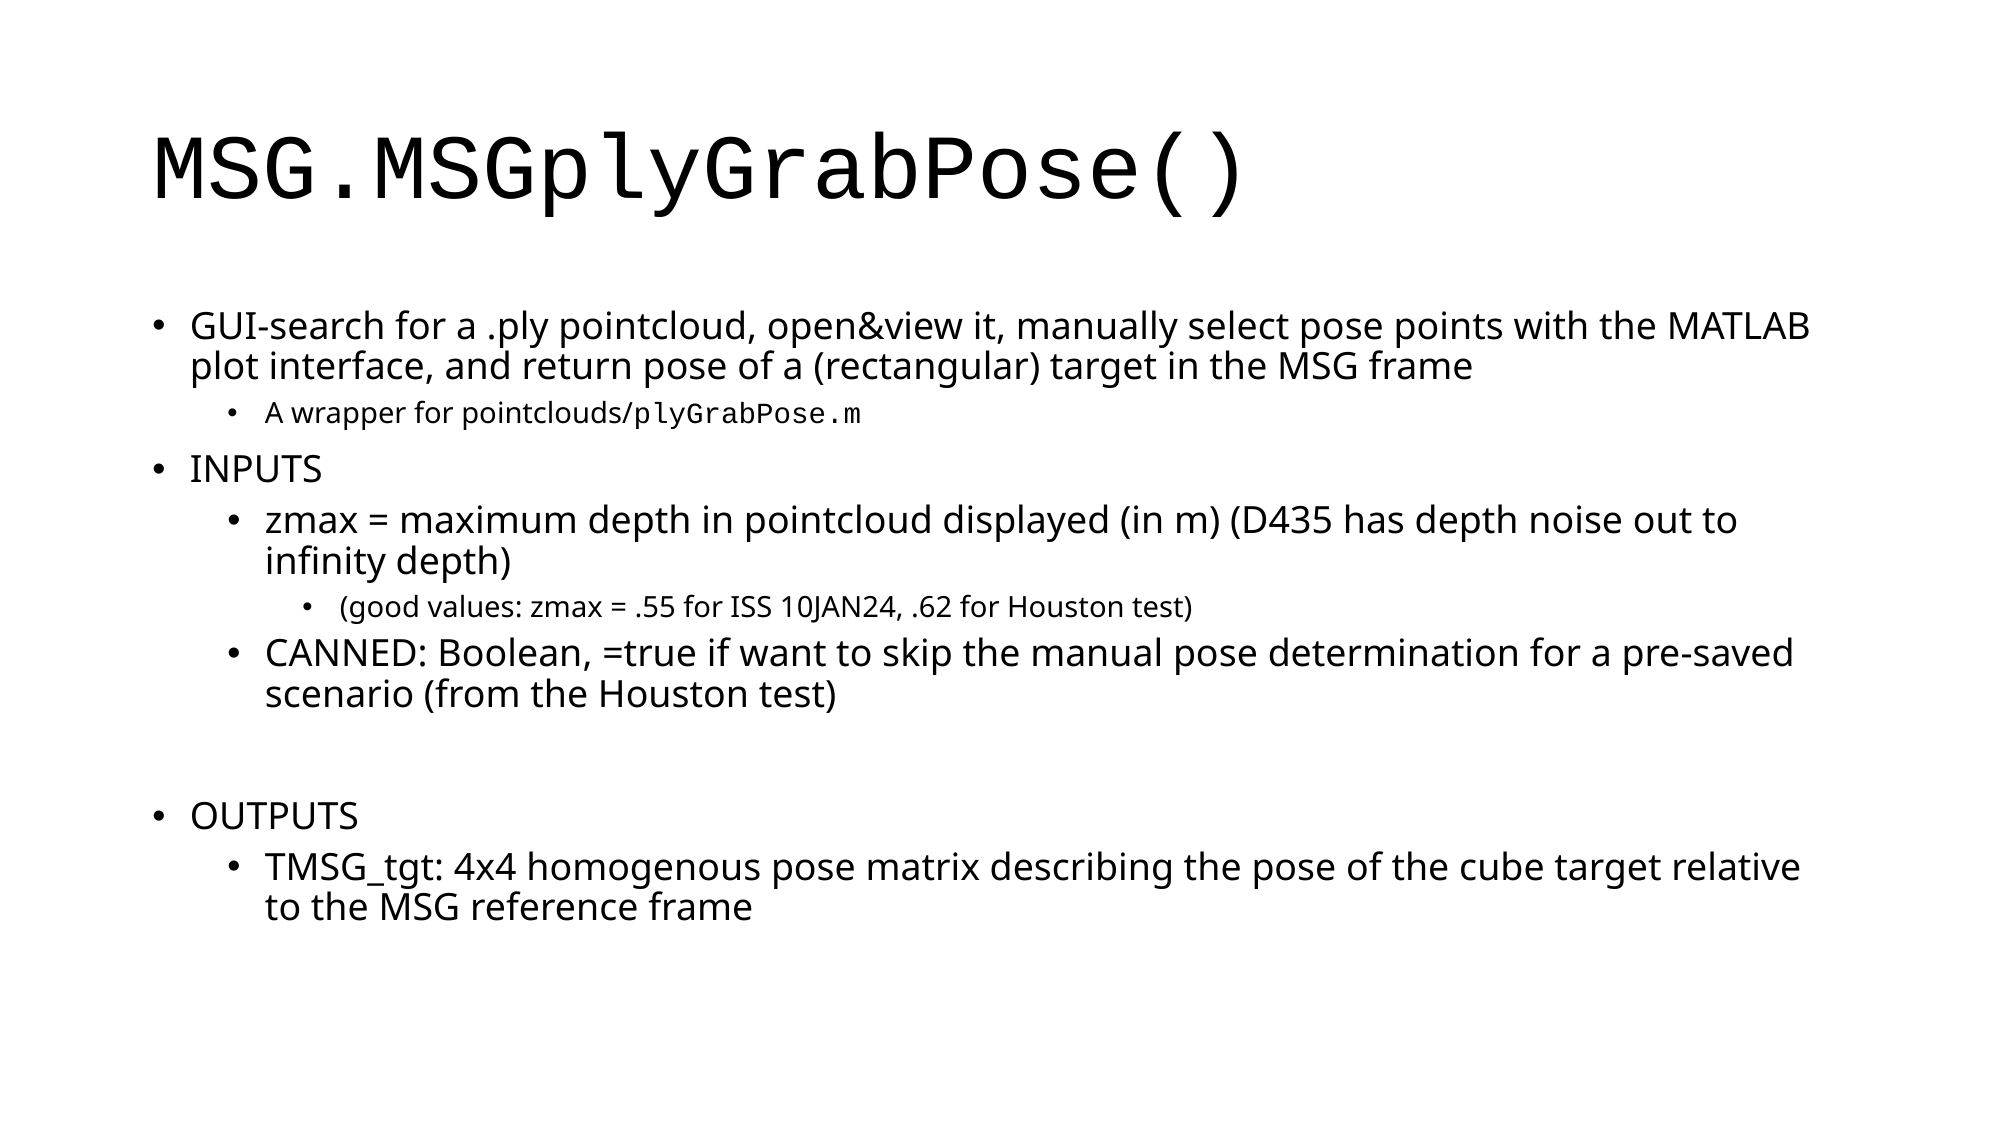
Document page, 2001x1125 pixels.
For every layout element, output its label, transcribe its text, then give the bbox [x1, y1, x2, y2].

title MSG.MSGplyGrabPose() [137, 59, 1863, 278]
list GUI-search for a .ply pointcloud, open&view it, manually select pose points with the MATLAB plot interface, and return pose of a (rectangular) target in the MSG frame A wrapper for pointclouds/plyGrabPose.m INPUTS zmax = maximum depth in pointcloud displayed (in m) (D435 has depth noise out to infinity depth) (good values: zmax = .55 for ISS 10JAN24, .62 for Houston test) CANNED: Boolean, =true if want to skip the manual pose determination for a pre-saved scenario (from the Houston test) OUTPUTS TMSG_tgt: 4x4 homogenous pose matrix describing the pose of the cube target relative to the MSG reference frame [137, 299, 1863, 1014]
